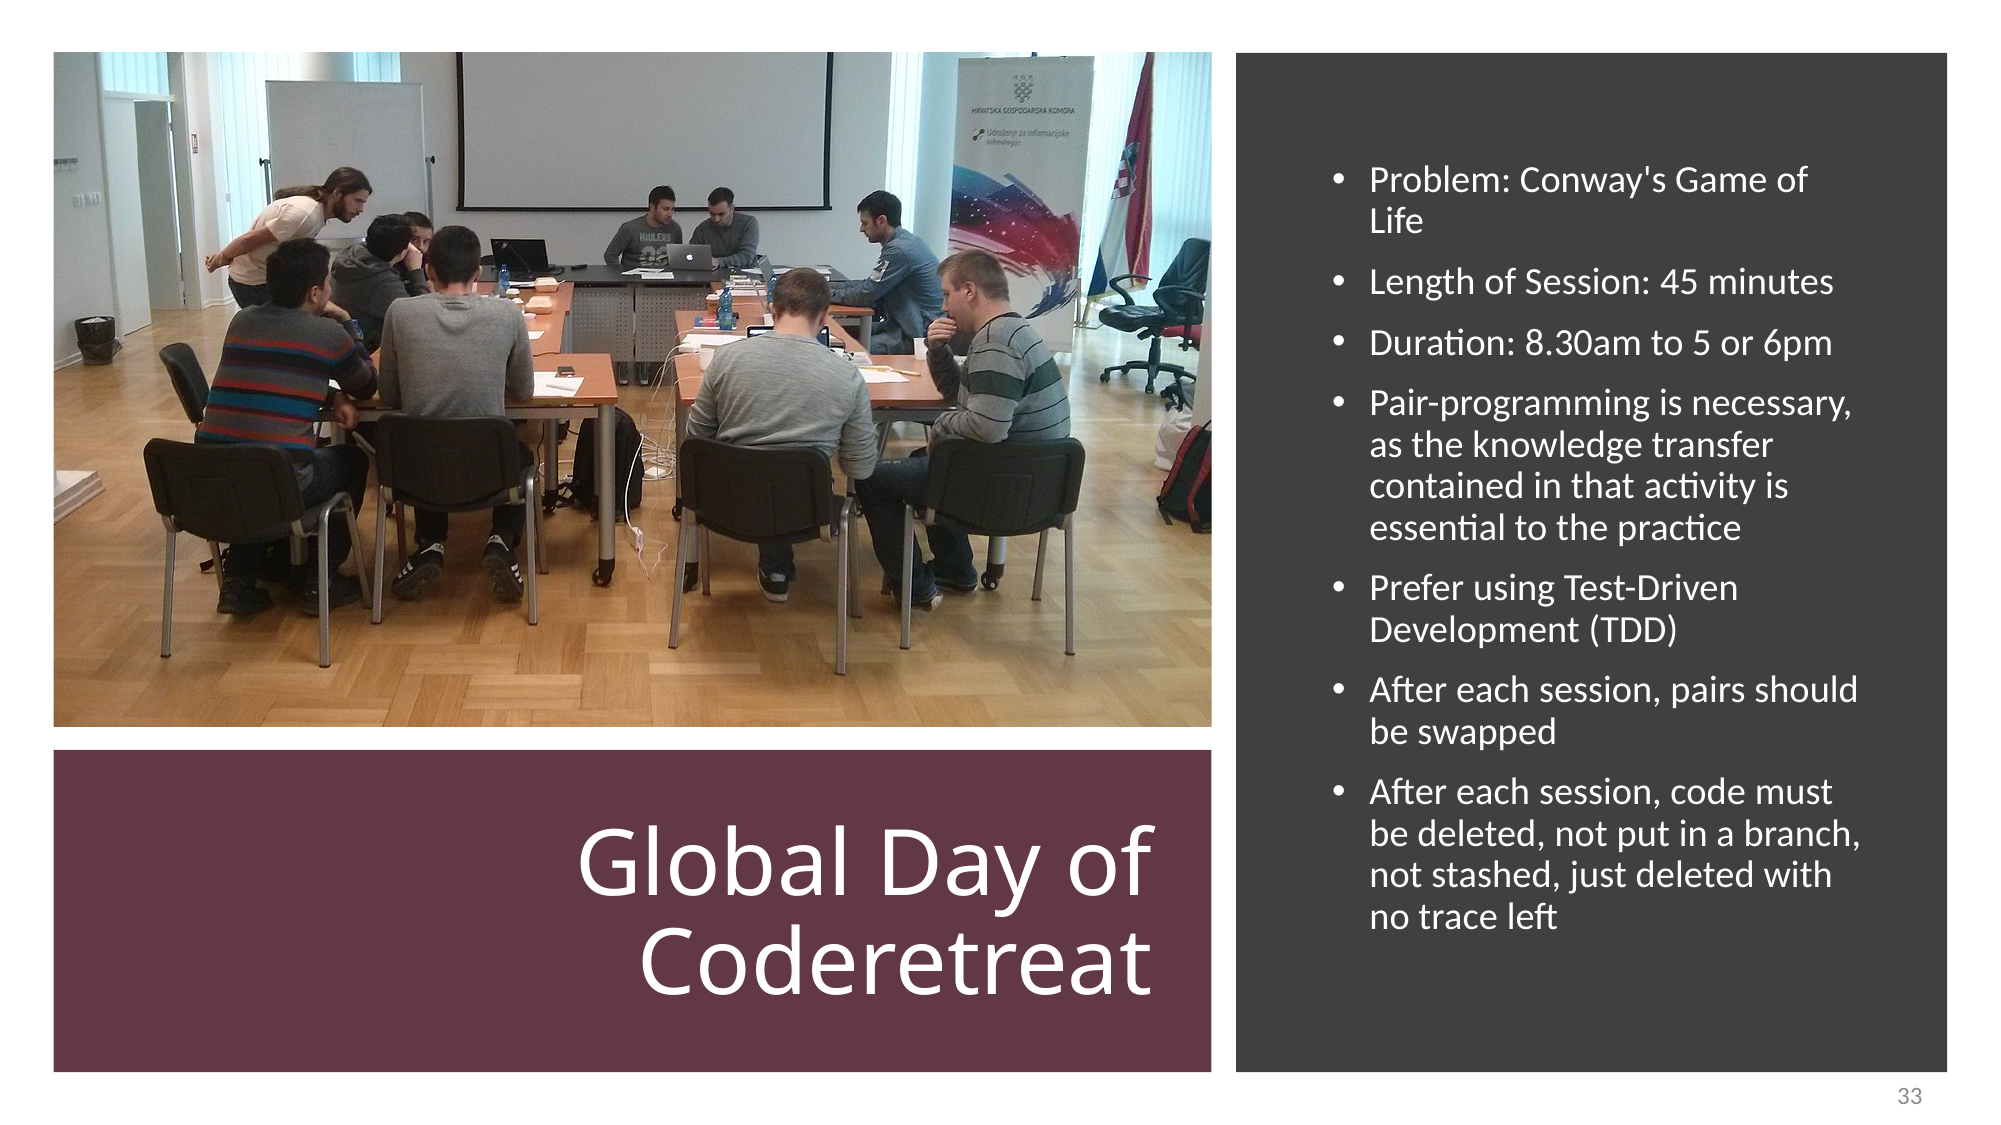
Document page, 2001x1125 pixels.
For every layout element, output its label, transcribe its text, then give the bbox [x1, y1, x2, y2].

text_box [1235, 52, 1948, 1073]
title Global Day of Coderetreat [85, 782, 1168, 1049]
slide_number 33 [1777, 1072, 1938, 1117]
text_box [53, 749, 1212, 1073]
list Problem: Conway's Game of Life Length of Session: 45 minutes Duration: 8.30am to 5 or 6pm Pair-programming is necessary, as the knowledge transfer contained in that activity is essential to the practice Prefer using Test-Driven Development (TDD) After each session, pairs should be swapped After each session, code must be deleted, not put in a branch, not stashed, just deleted with no trace left [1317, 150, 1879, 947]
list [53, 52, 1212, 727]
